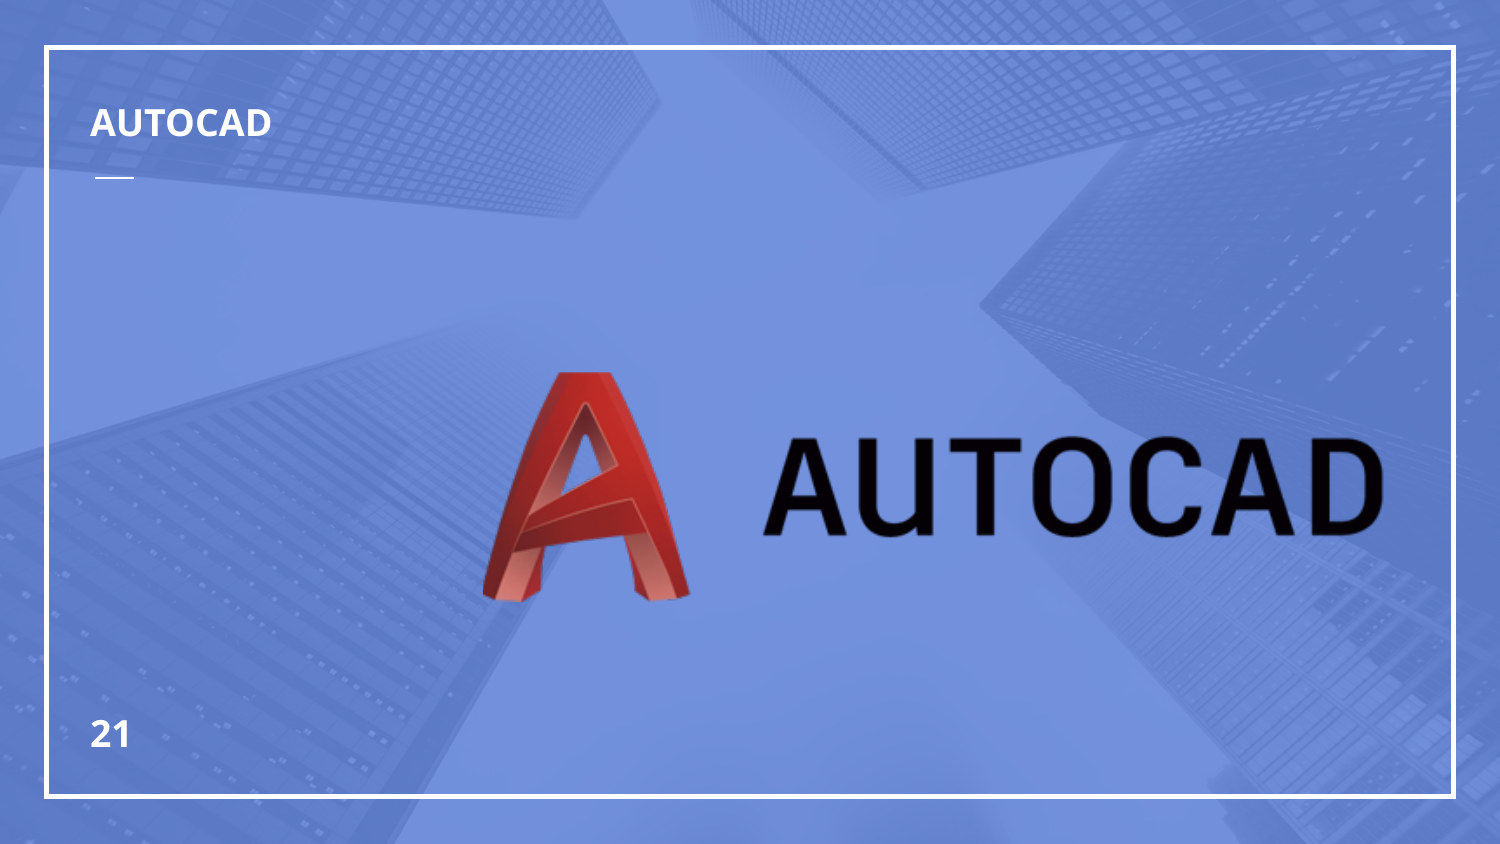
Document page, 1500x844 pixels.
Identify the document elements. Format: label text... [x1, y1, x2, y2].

title AUTOCAD [75, 83, 1389, 218]
slide_number 21 [75, 687, 165, 777]
picture [482, 372, 1389, 603]
